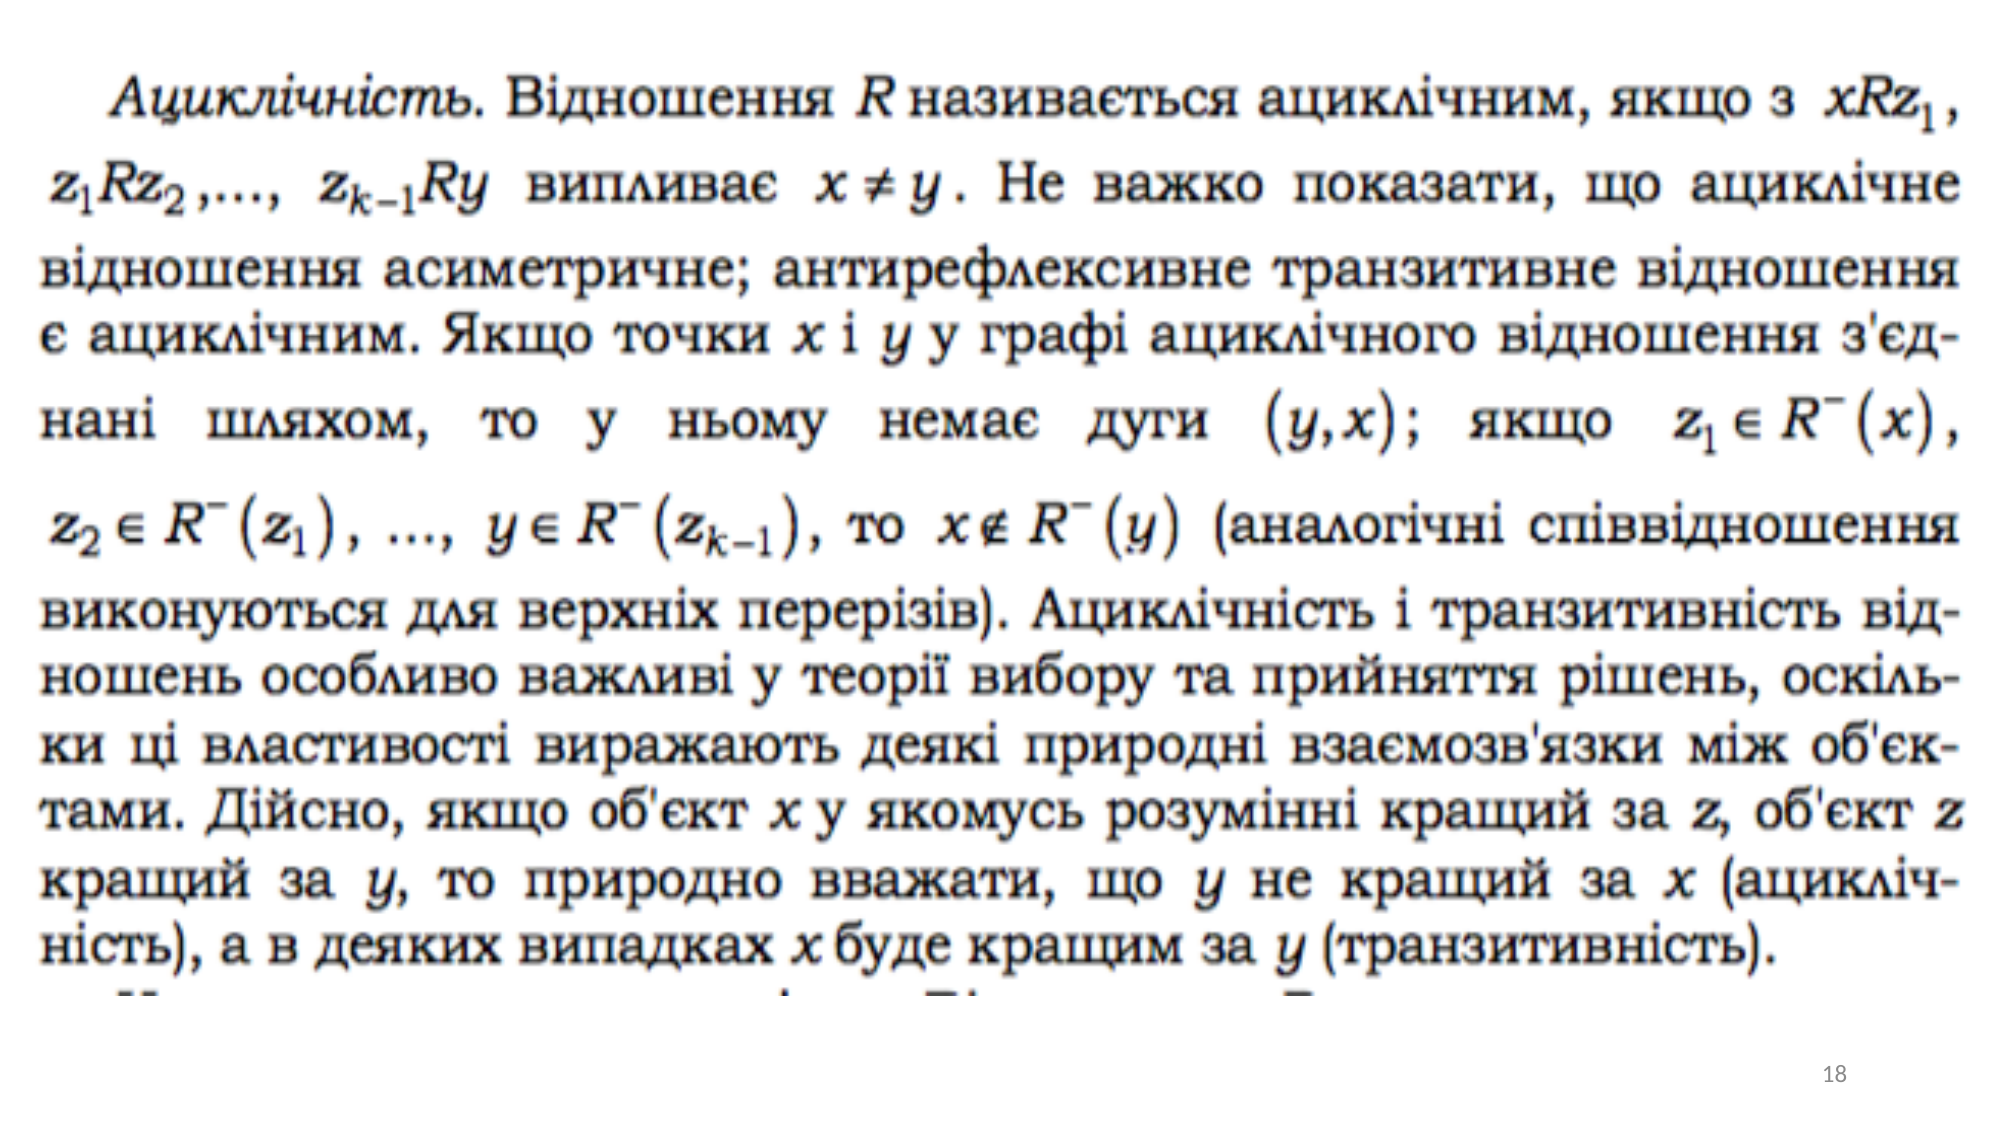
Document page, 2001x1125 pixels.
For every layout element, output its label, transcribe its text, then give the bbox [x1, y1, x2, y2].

slide_number 18 [1412, 1042, 1863, 1103]
picture [22, 57, 2000, 996]
